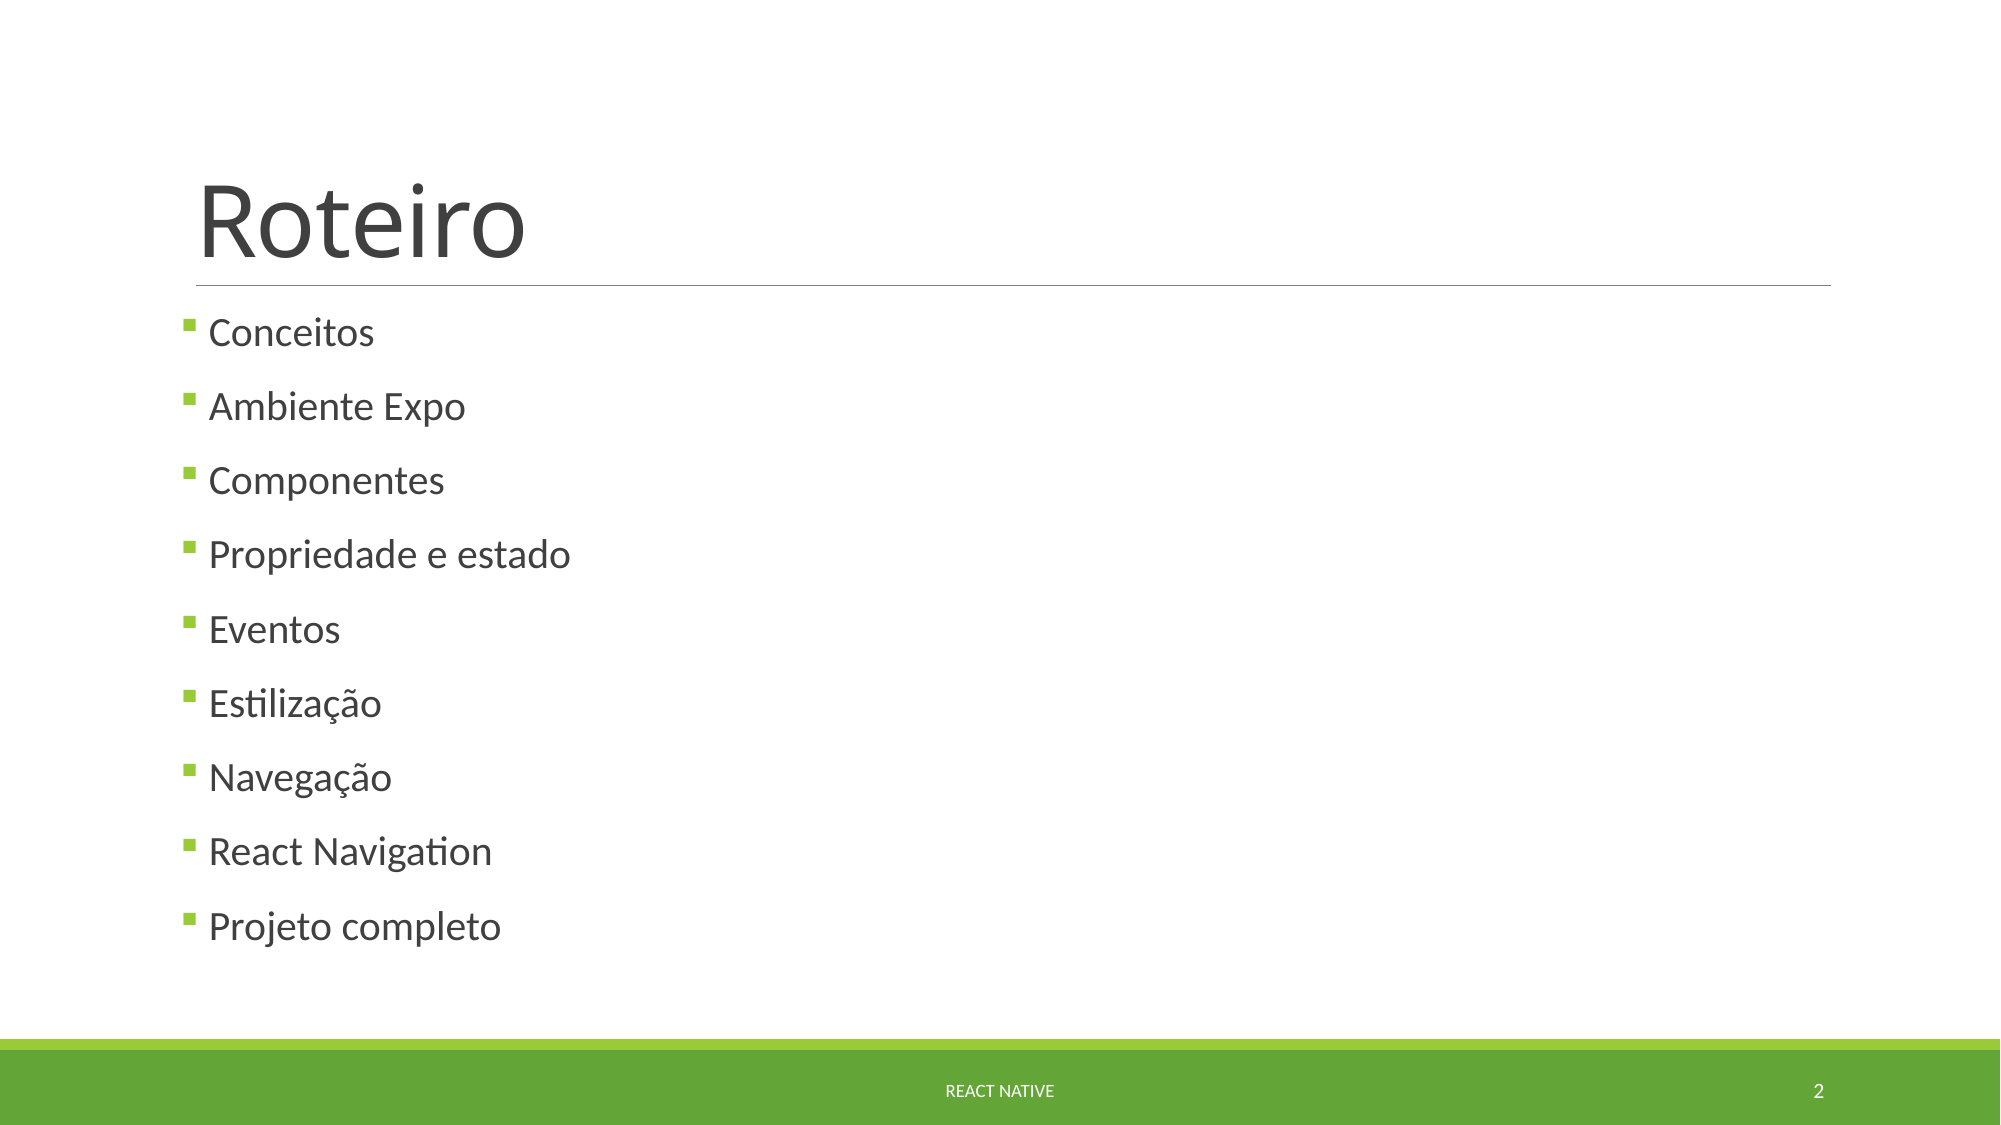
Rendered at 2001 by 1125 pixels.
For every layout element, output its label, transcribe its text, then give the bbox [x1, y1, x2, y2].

title Roteiro [180, 47, 1830, 285]
list Conceitos Ambiente Expo Componentes Propriedade e estado Eventos Estilização Navegação React Navigation Projeto completo [180, 302, 1830, 963]
slide_number 2 [1624, 1059, 1840, 1120]
footer React Native [604, 1059, 1396, 1120]
